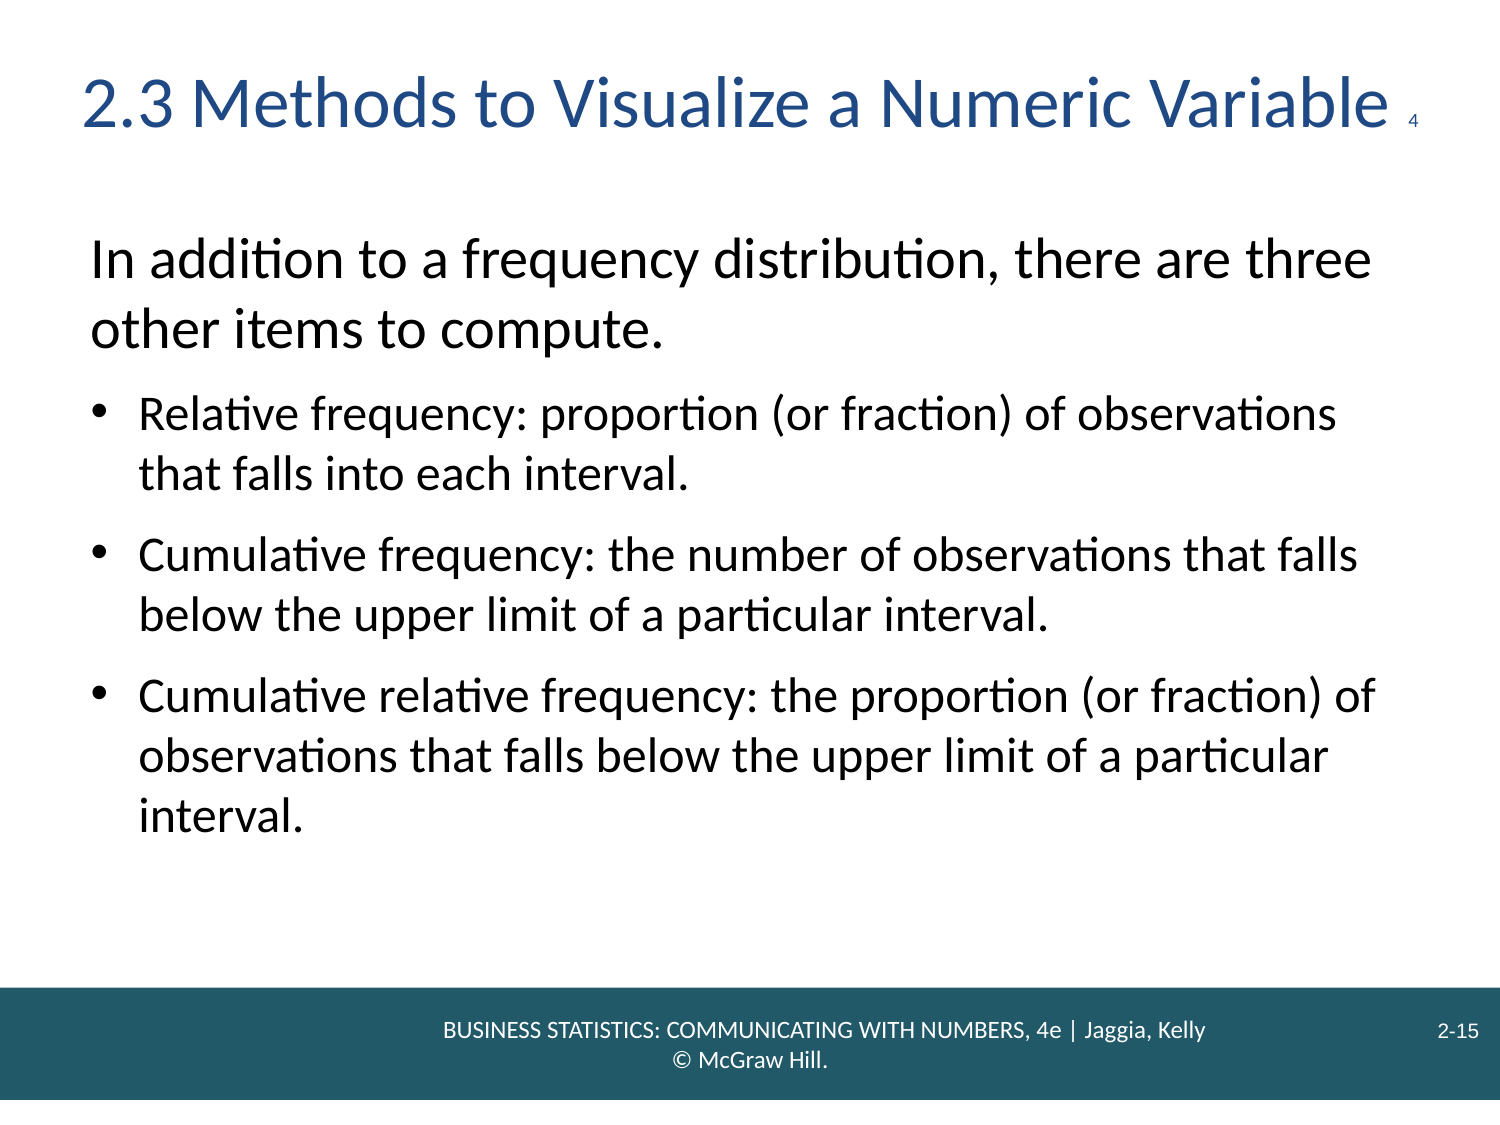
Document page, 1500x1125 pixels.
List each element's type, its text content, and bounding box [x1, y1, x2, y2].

title 2.3 Methods to Visualize a Numeric Variable 4 [50, 11, 1450, 185]
list In addition to a frequency distribution, there are three other items to compute. Relative frequency: proportion (or fraction) of observations that falls into each interval. Cumulative frequency: the number of observations that falls below the upper limit of a particular interval. Cumulative relative frequency: the proportion (or fraction) of observations that falls below the upper limit of a particular interval. [75, 212, 1426, 944]
